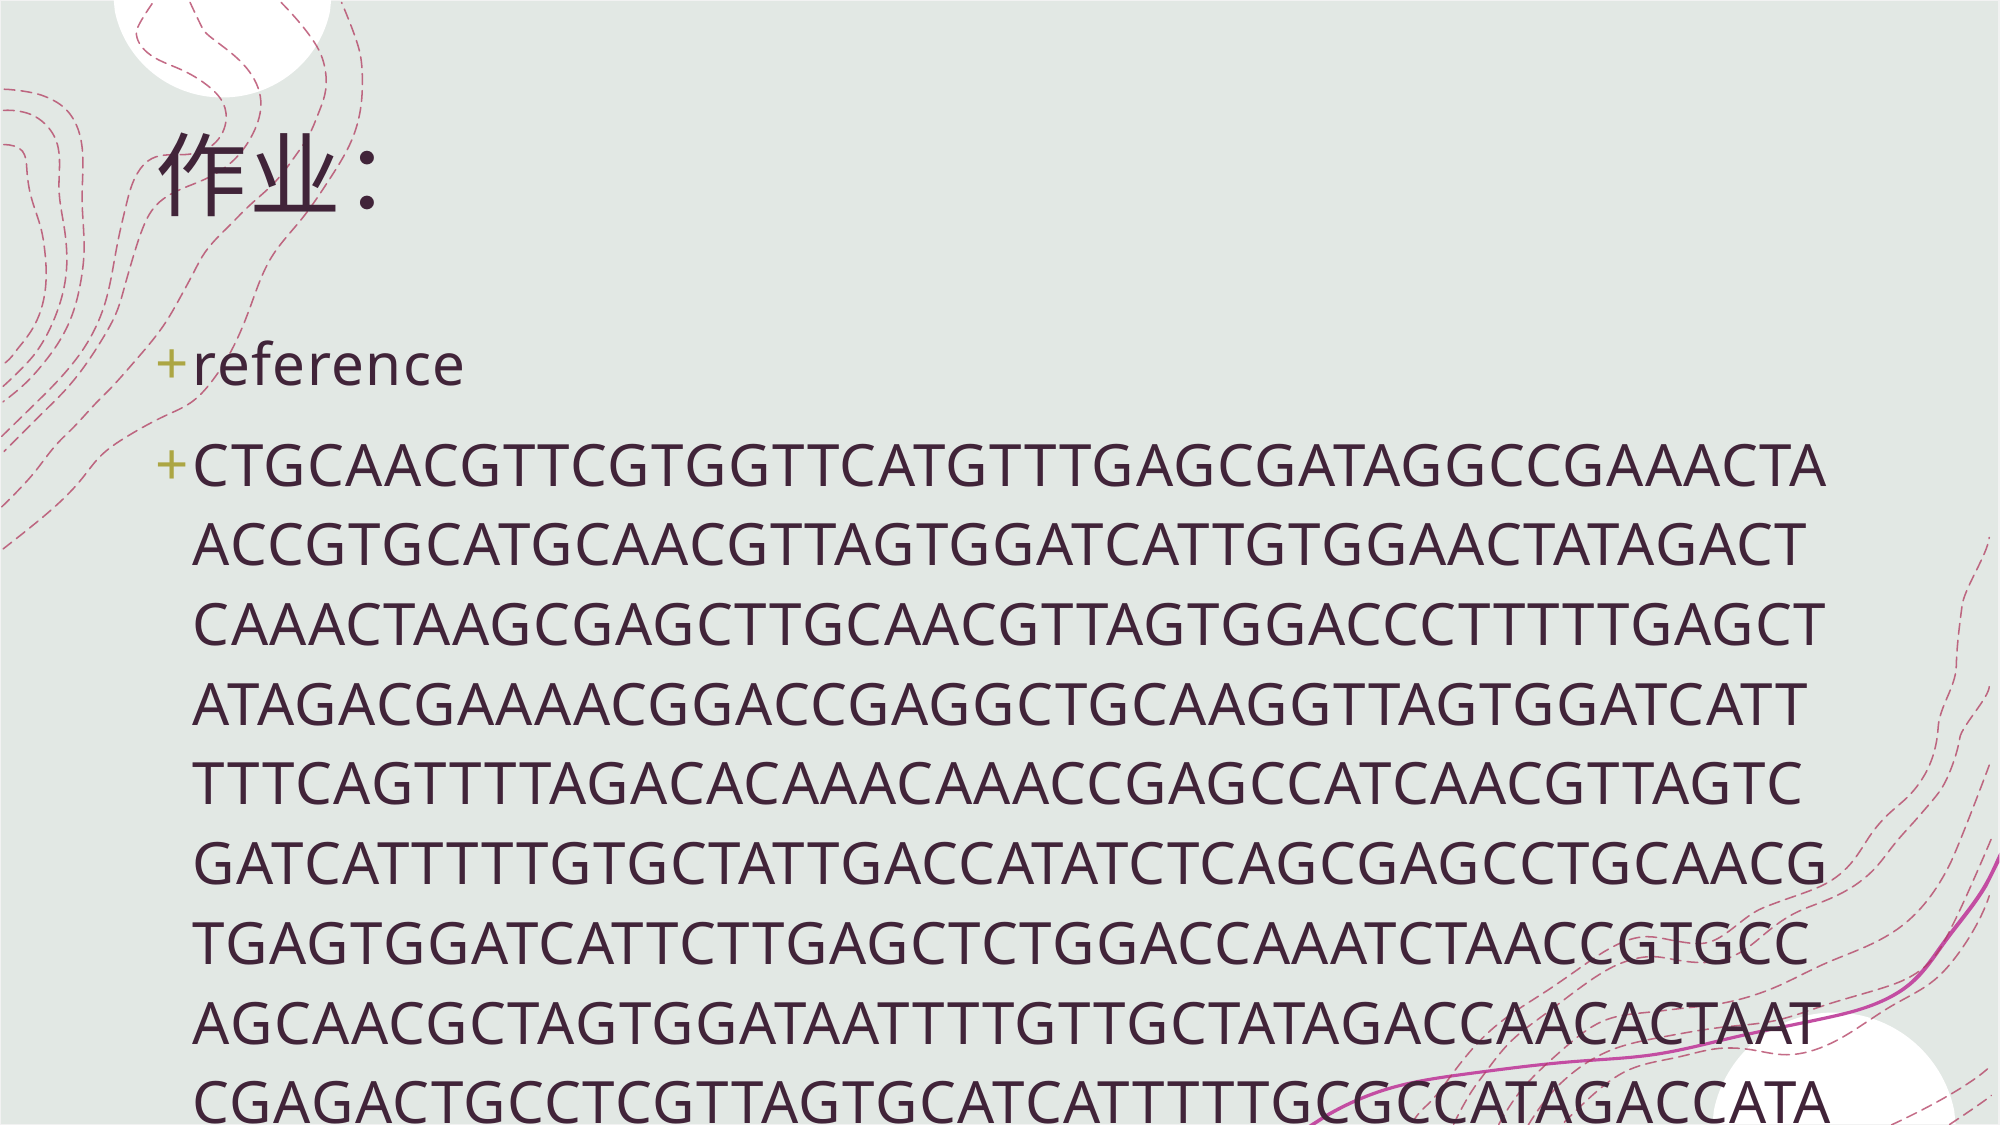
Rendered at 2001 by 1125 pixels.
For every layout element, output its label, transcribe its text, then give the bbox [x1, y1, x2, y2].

list reference CTGCAACGTTCGTGGTTCATGTTTGAGCGATAGGCCGAAACTAACCGTGCATGCAACGTTAGTGGATCATTGTGGAACTATAGACTCAAACTAAGCGAGCTTGCAACGTTAGTGGACCCTTTTTGAGCTATAGACGAAAACGGACCGAGGCTGCAAGGTTAGTGGATCATTTTTCAGTTTTAGACACAAACAAACCGAGCCATCAACGTTAGTCGATCATTTTTGTGCTATTGACCATATCTCAGCGAGCCTGCAACGTGAGTGGATCATTCTTGAGCTCTGGACCAAATCTAACCGTGCCAGCAACGCTAGTGGATAATTTTGTTGCTATAGACCAACACTAATCGAGACTGCCTCGTTAGTGCATCATTTTTGCGCCATAGACCATAGCTAAGCGAGCCTTACCATCGGACCTCCACGAATCTGAAAAGTTTTAATTTCCGAGCGATACTTACGACCGGACCTCCACGAATCAGAAAGGGTTCACTATCCGCTCGATACATACGATCGGACCTCCACGACTCTGTAAGGTTTCAAAATCCGCACGATAGTTACGACCGTACCTCTACGAATCTATAAGGTTTCAATTTCCGCTGGATCCTTACGATCGGACCTCCTCGAATCTGCAAGGTTTCAATATCCGCTCAATGGTTACGGACGGACCTCCACGCATCTTAAAGGTTAAAATAGGCGCTCGGTACTTACGATCGGACCTCTCCGAATCTCAAAGGTTTCAATATCCGCTTGATACTTACGATCGCAACACCACGGATCTGAAAGGTTTCAATATCCACTCTATA [137, 299, 1863, 1014]
title 作业： [137, 59, 1863, 278]
